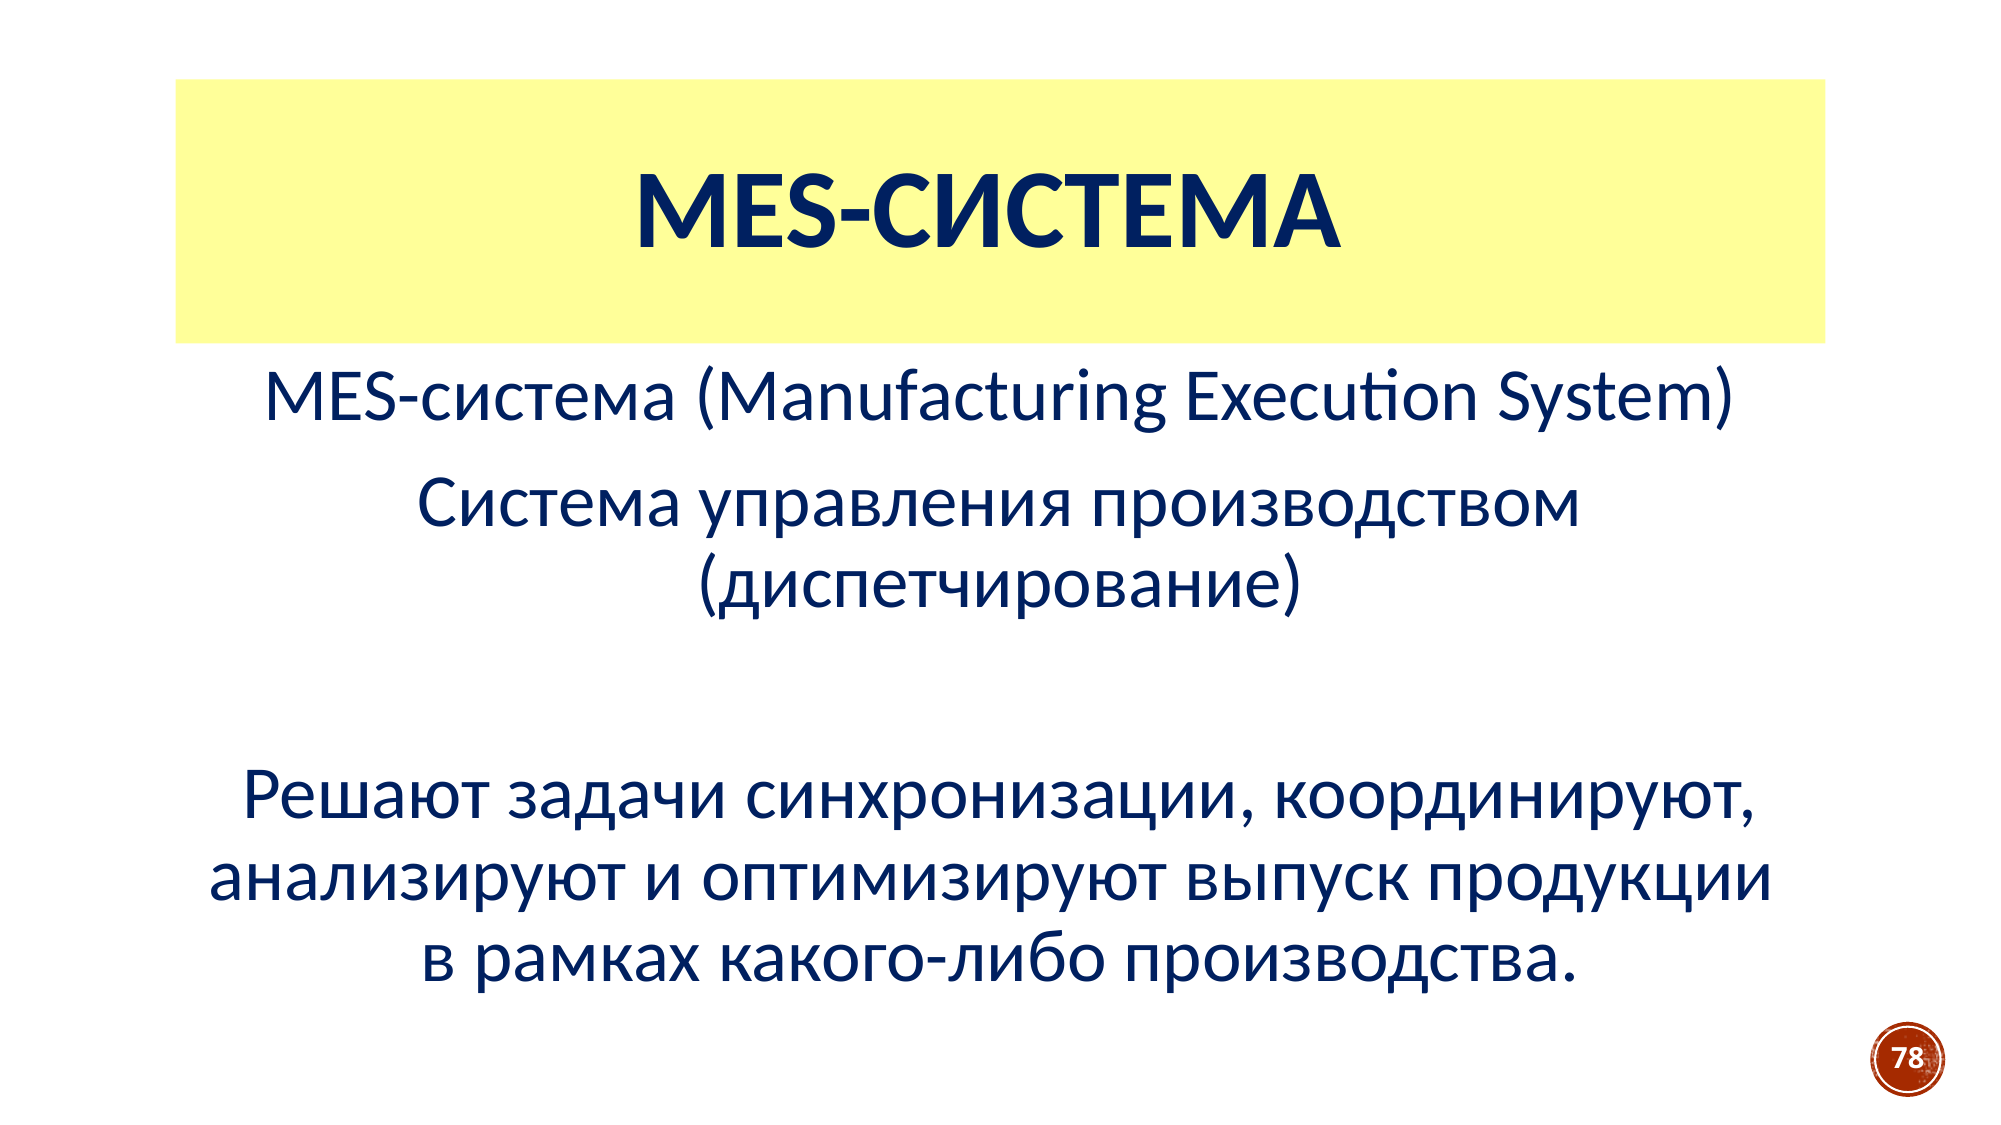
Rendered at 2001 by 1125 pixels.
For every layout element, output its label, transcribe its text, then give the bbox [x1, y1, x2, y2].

list MES-система (Manufacturing Execution System) Система управления производством (диспетчирование) Решают задачи синхронизации, координируют, анализируют и оптимизируют выпуск продукции в рамках какого-либо производства. [175, 348, 1826, 1013]
slide_number 78 [1855, 1028, 1961, 1089]
title MES-система [175, 79, 1826, 344]
